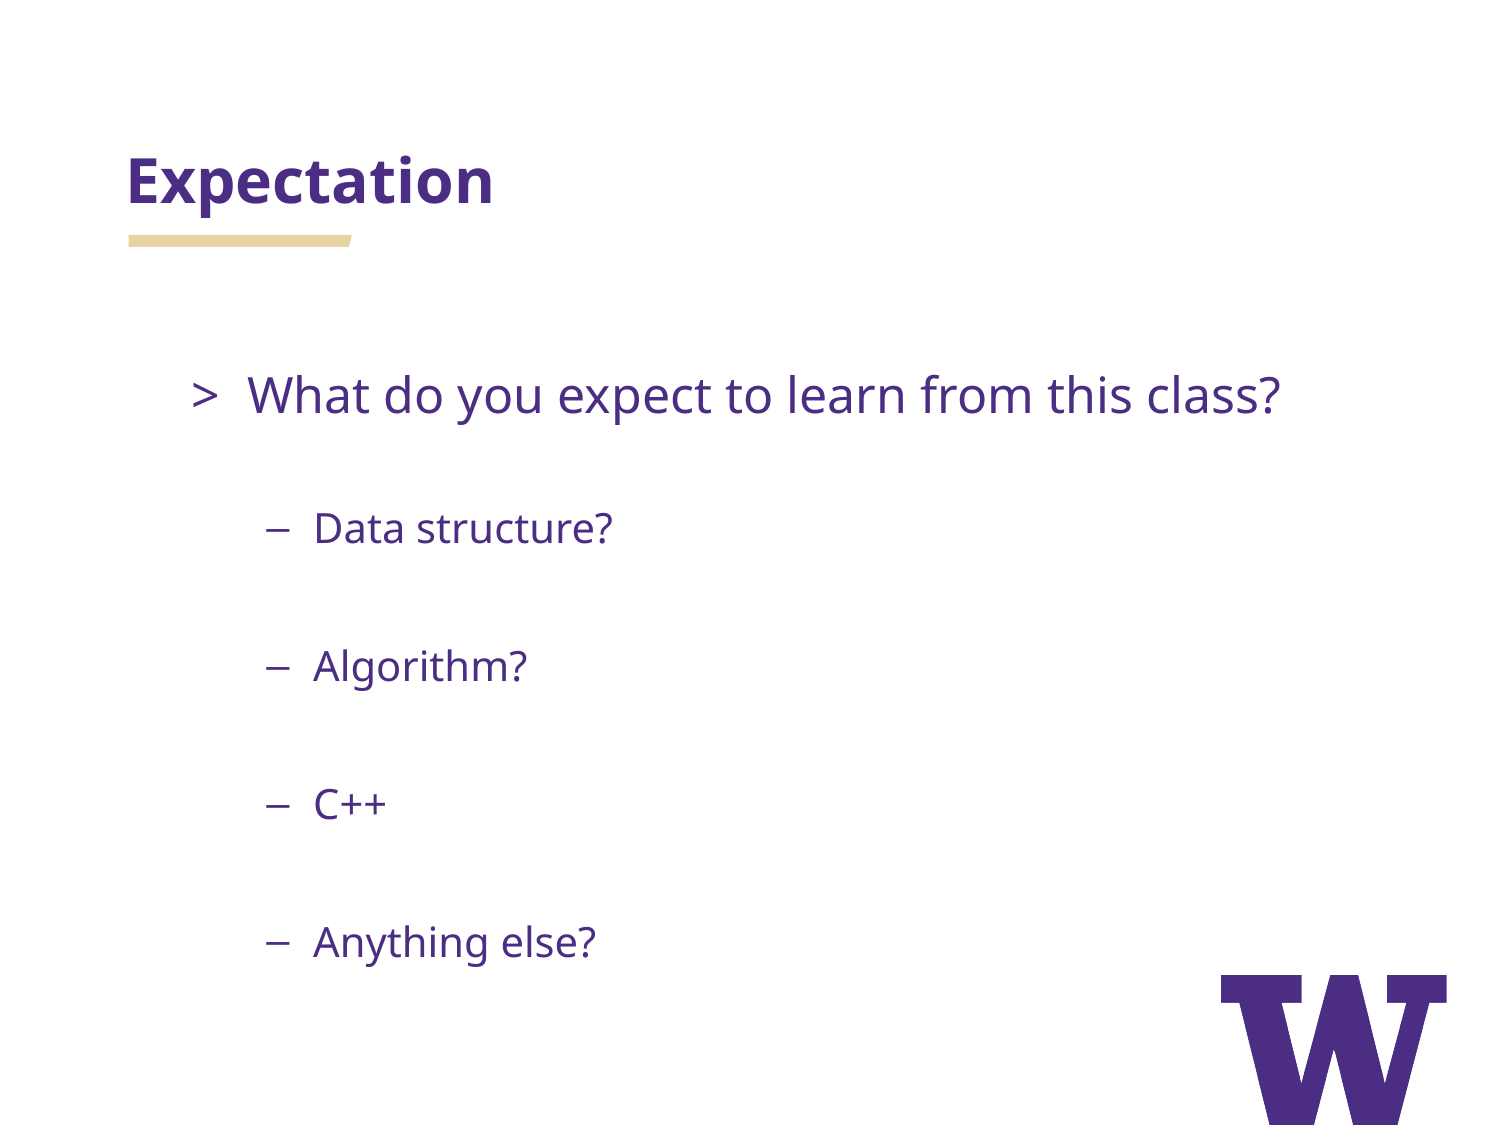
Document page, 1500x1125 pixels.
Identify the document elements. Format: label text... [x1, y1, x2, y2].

list What do you expect to learn from this class? Data structure? Algorithm? C++ Anything else? [176, 356, 1324, 959]
picture [128, 235, 352, 247]
picture [1221, 975, 1447, 1125]
title Expectation [110, 60, 1453, 224]
